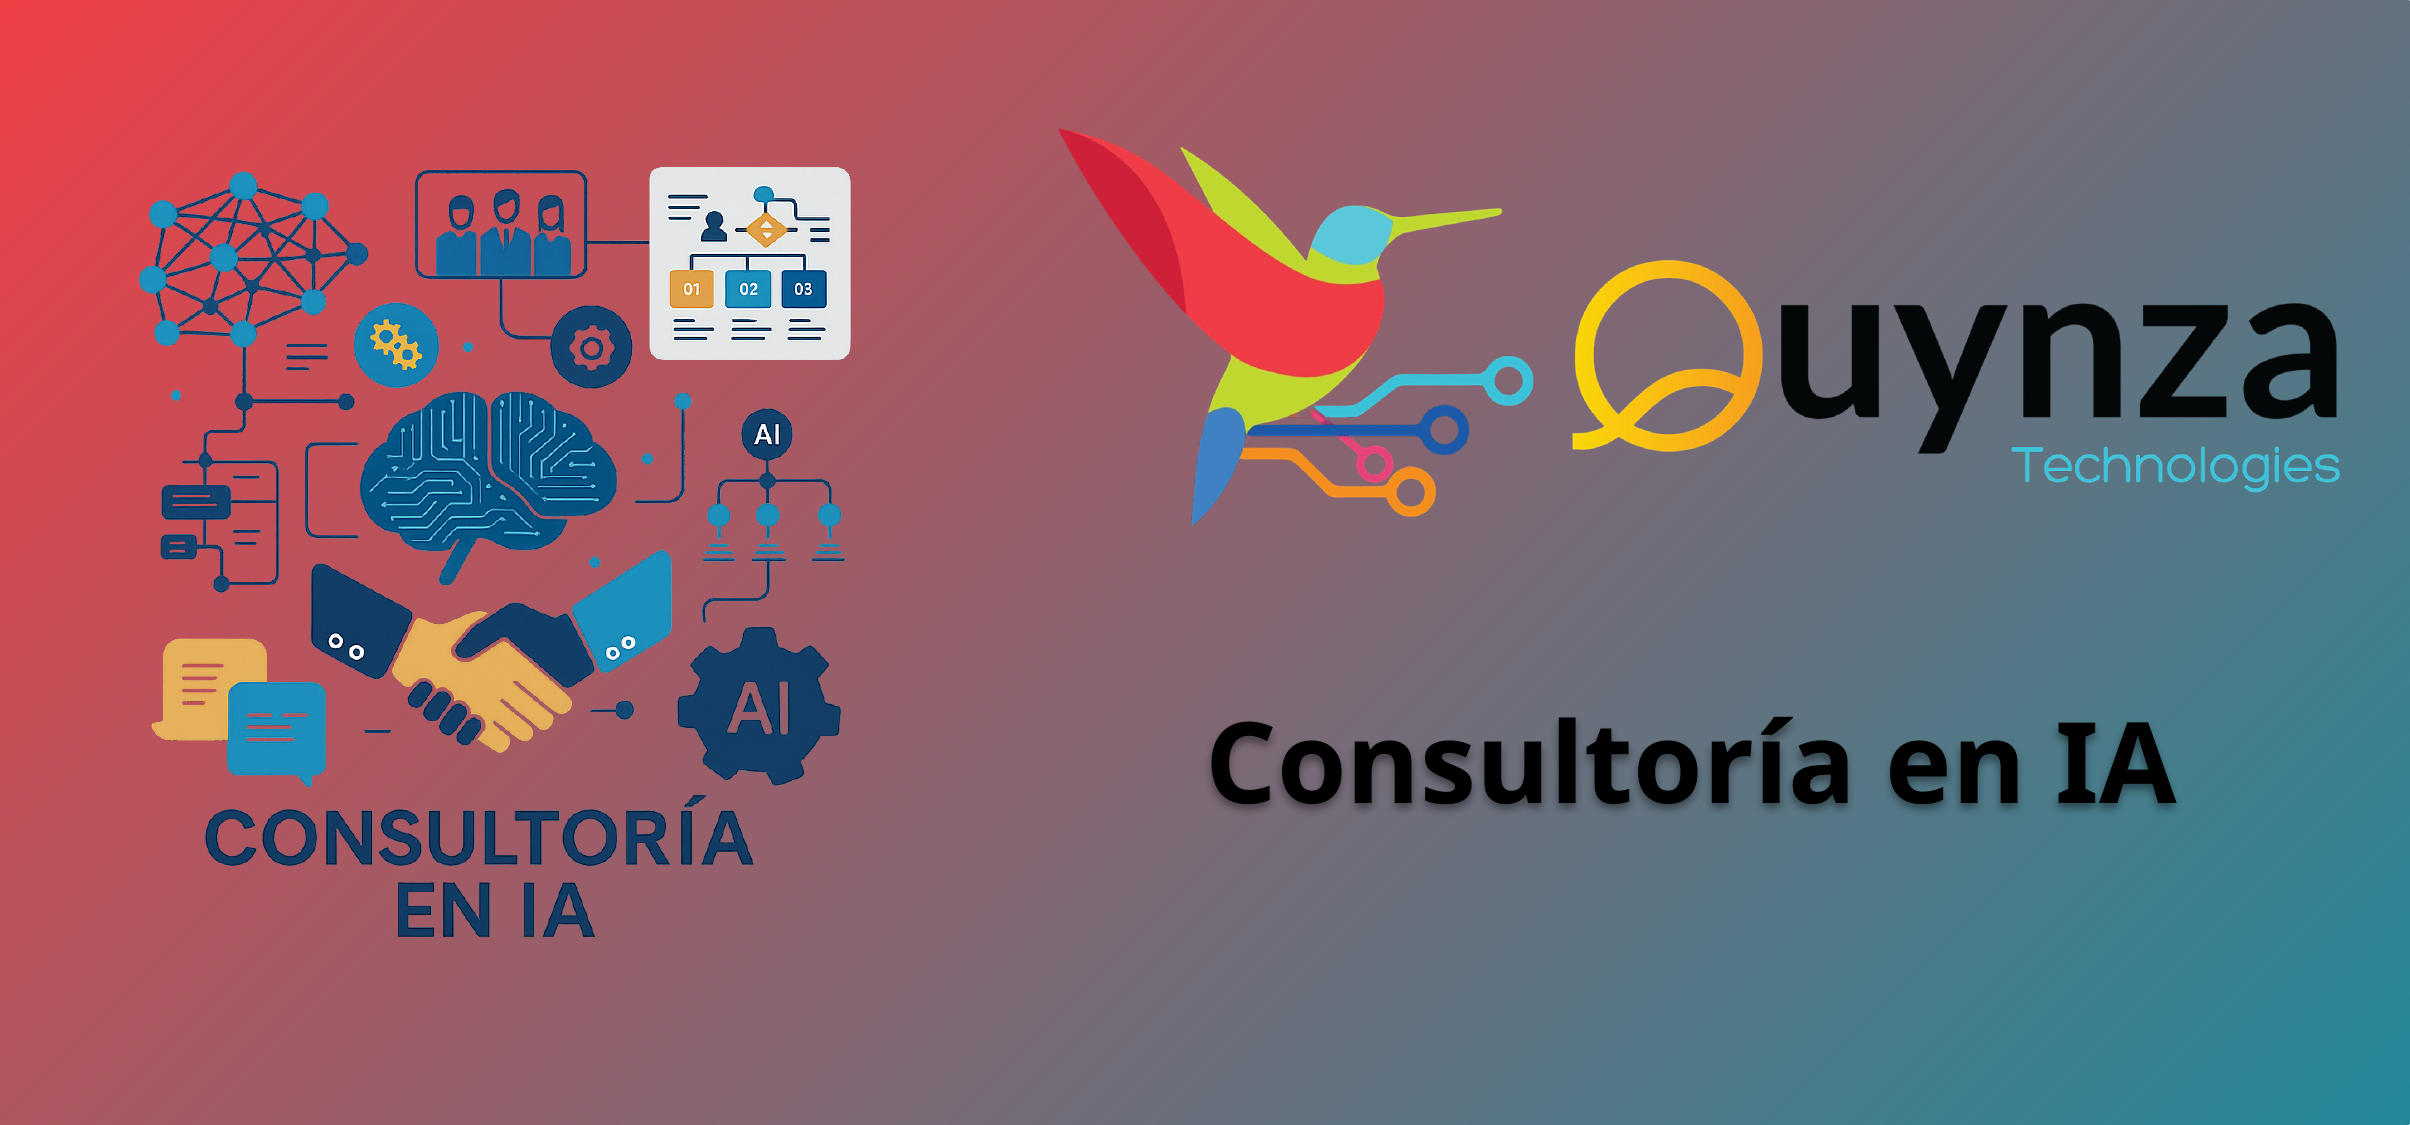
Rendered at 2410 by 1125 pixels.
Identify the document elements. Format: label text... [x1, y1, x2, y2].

picture [73, 120, 922, 970]
text_box Consultoría en IA [1045, 683, 2338, 834]
picture [1037, 120, 2346, 530]
